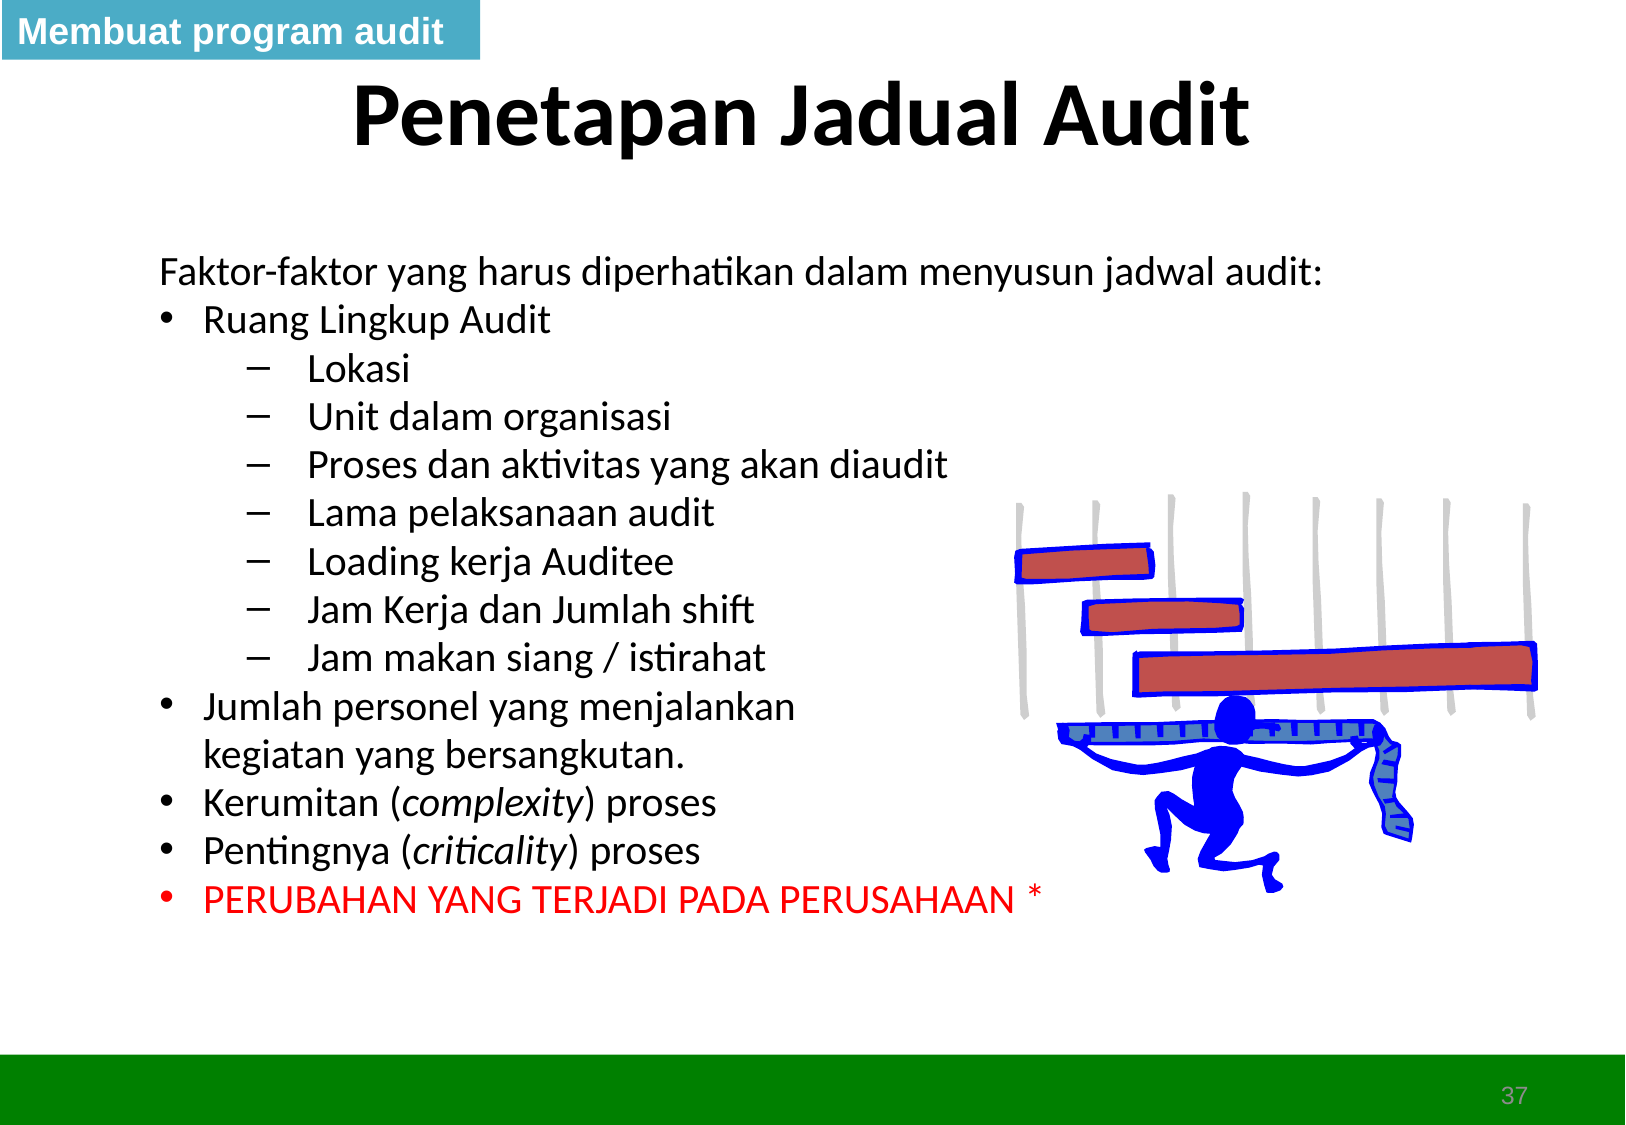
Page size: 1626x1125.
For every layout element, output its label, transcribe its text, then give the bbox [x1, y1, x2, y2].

slide_number 37 [1164, 1065, 1544, 1125]
title Penetapan Jadual Audit [0, 46, 1625, 247]
list Faktor-faktor yang harus diperhatikan dalam menyusun jadwal audit: Ruang Lingkup Audit Lokasi Unit dalam organisasi Proses dan aktivitas yang akan diaudit Lama pelaksanaan audit Loading kerja Auditee Jam Kerja dan Jumlah shift Jam makan siang / istirahat Jumlah personel yang menjalankan kegiatan yang bersangkutan. Kerumitan (complexity) proses Pentingnya (criticality) proses PERUBAHAN YANG TERJADI PADA PERUSAHAAN * [144, 247, 1598, 989]
text_box [0, 1053, 1625, 1125]
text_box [1013, 491, 1539, 894]
text_box Membuat program audit [2, 0, 481, 60]
